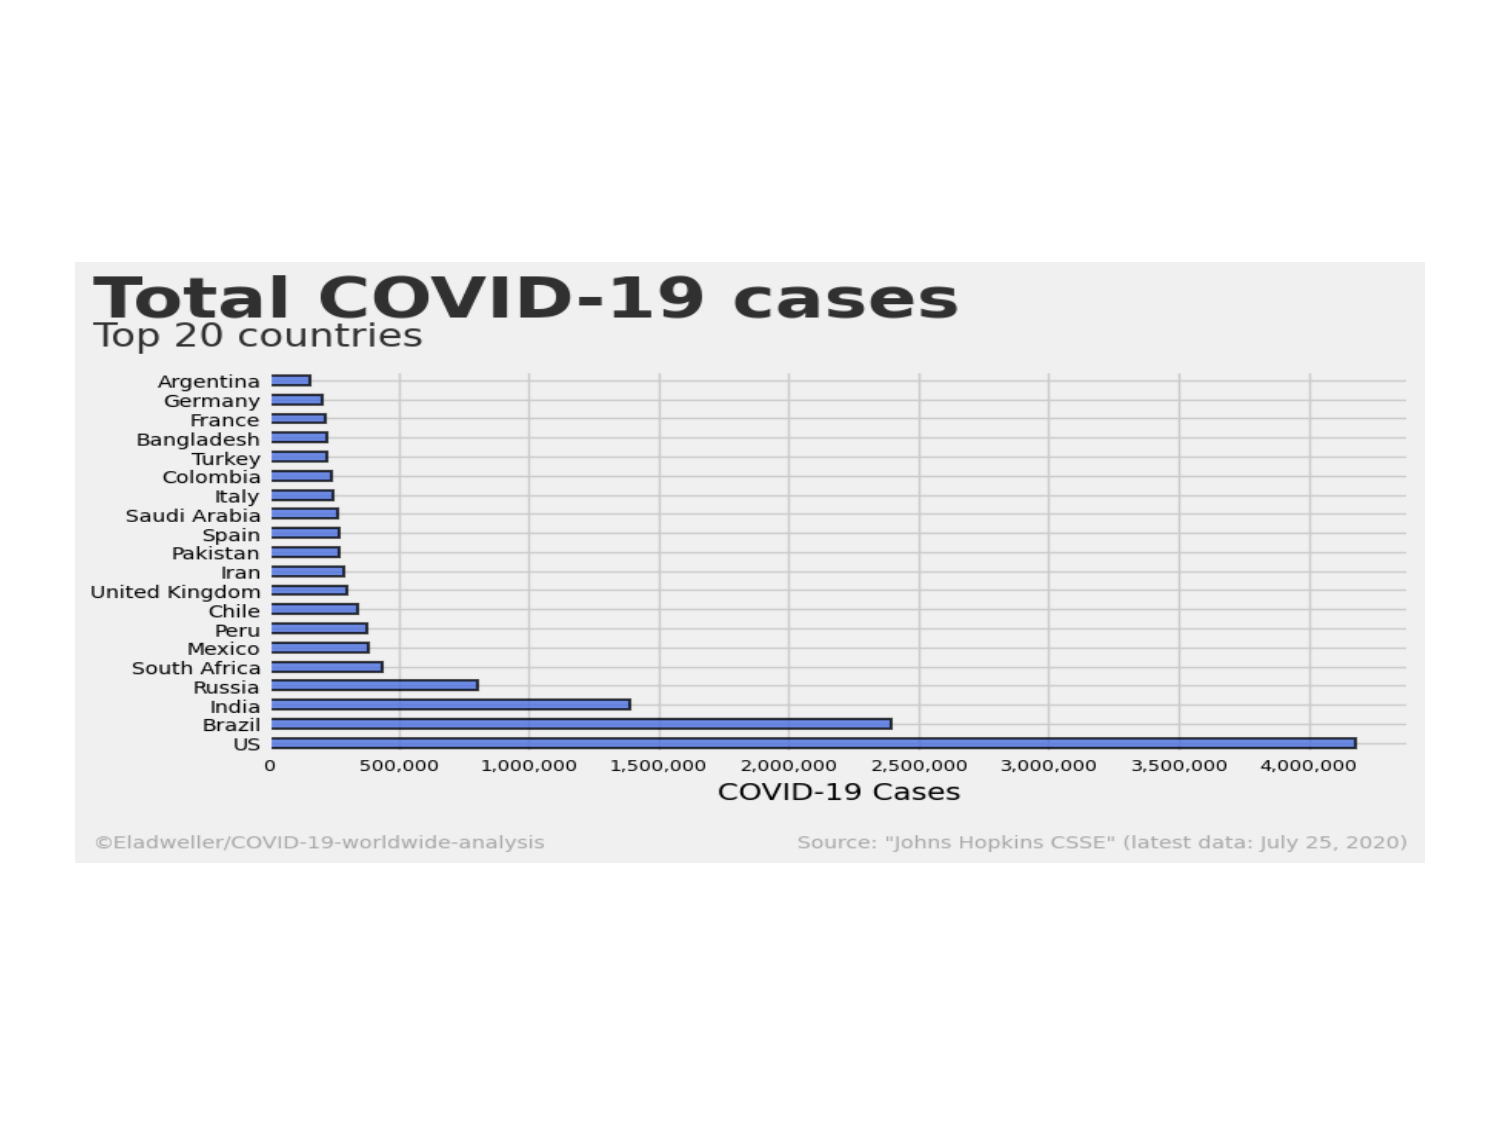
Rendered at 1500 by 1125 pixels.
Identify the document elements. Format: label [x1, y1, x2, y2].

picture [74, 262, 1426, 863]
